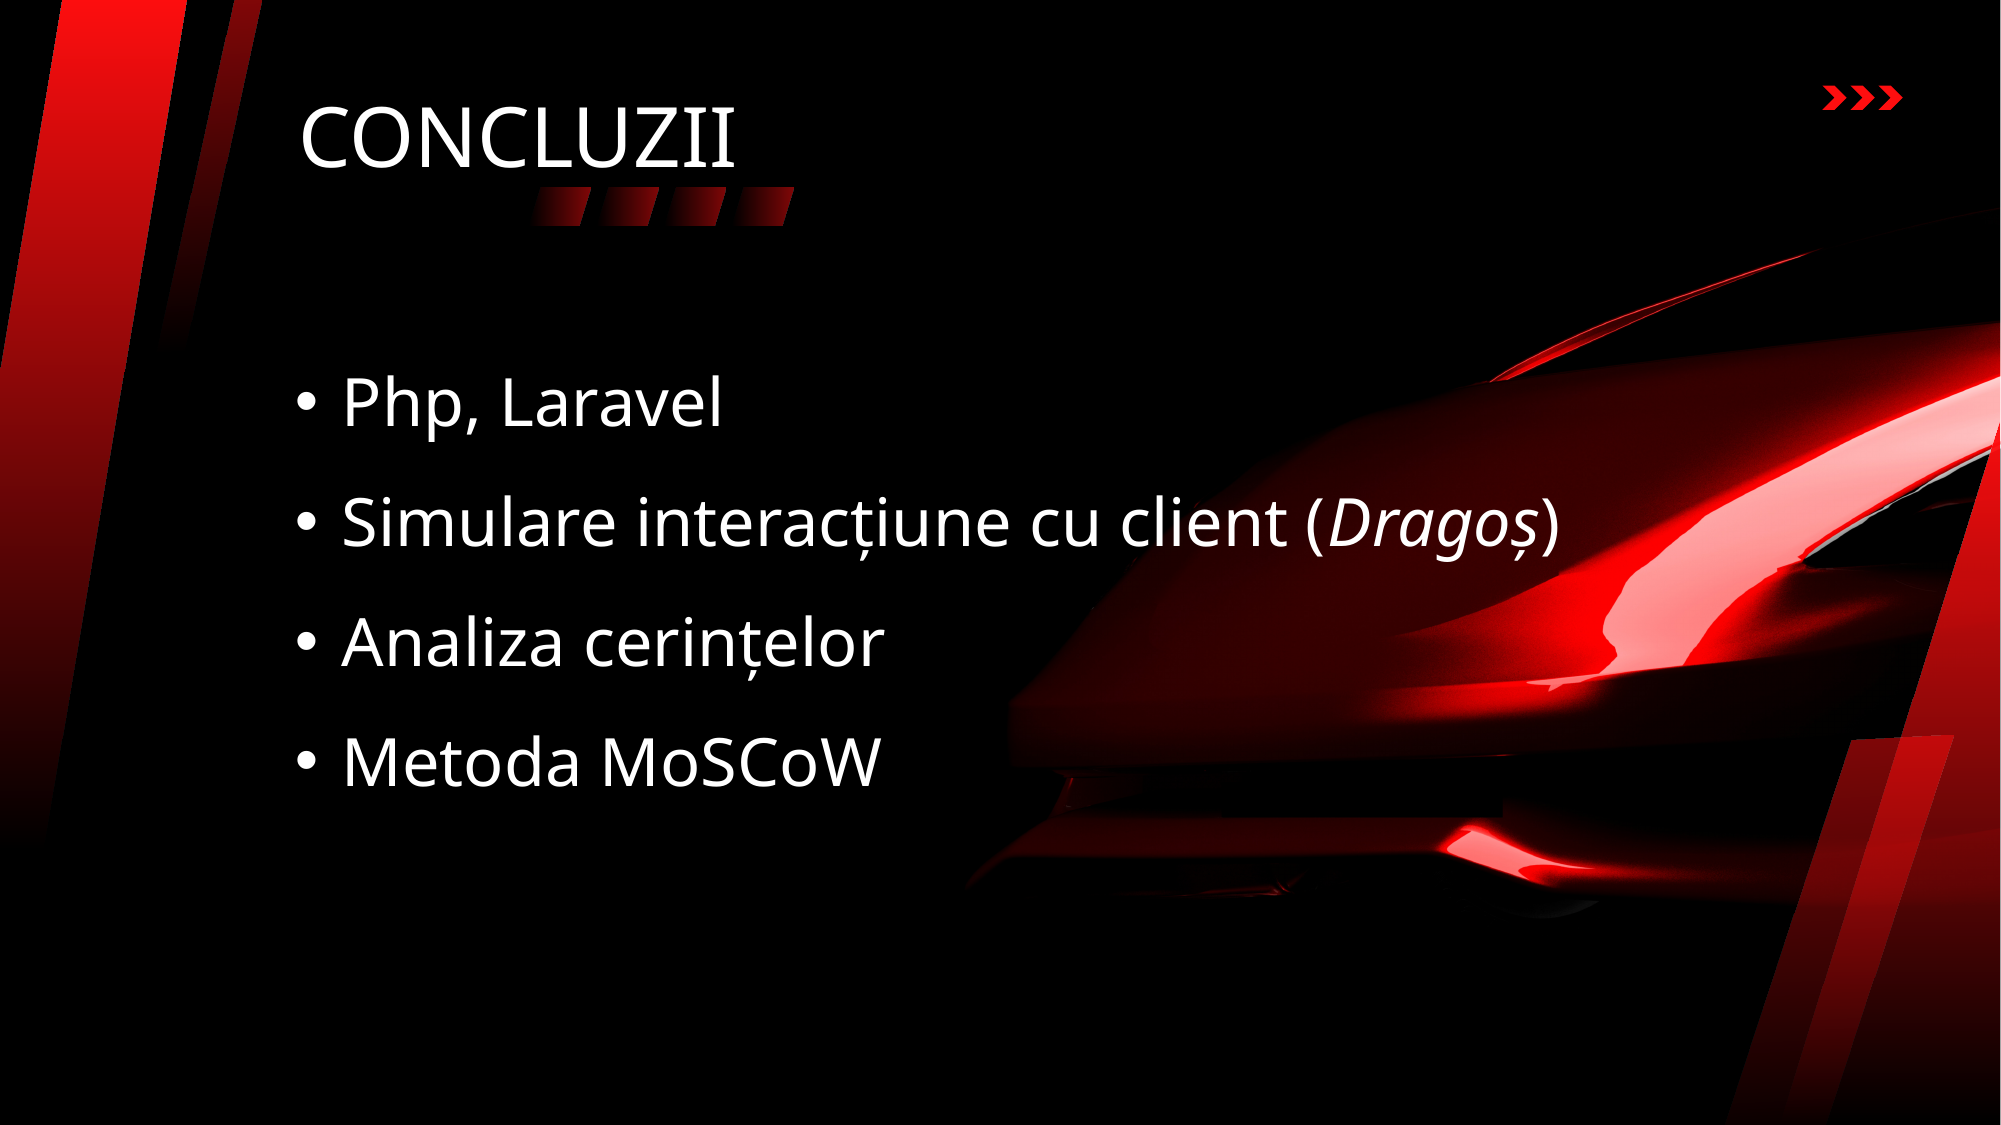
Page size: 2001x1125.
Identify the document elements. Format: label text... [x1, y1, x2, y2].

text_box [0, 0, 188, 854]
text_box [528, 187, 794, 226]
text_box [1822, 85, 1903, 110]
picture [652, 0, 2001, 1125]
text_box CONCLUZII [283, 76, 652, 192]
text_box Php, Laravel Simulare interacțiune cu client (Dragoș) Analiza cerințelor Metoda MoSCoW [279, 312, 652, 808]
text_box [155, 0, 263, 353]
